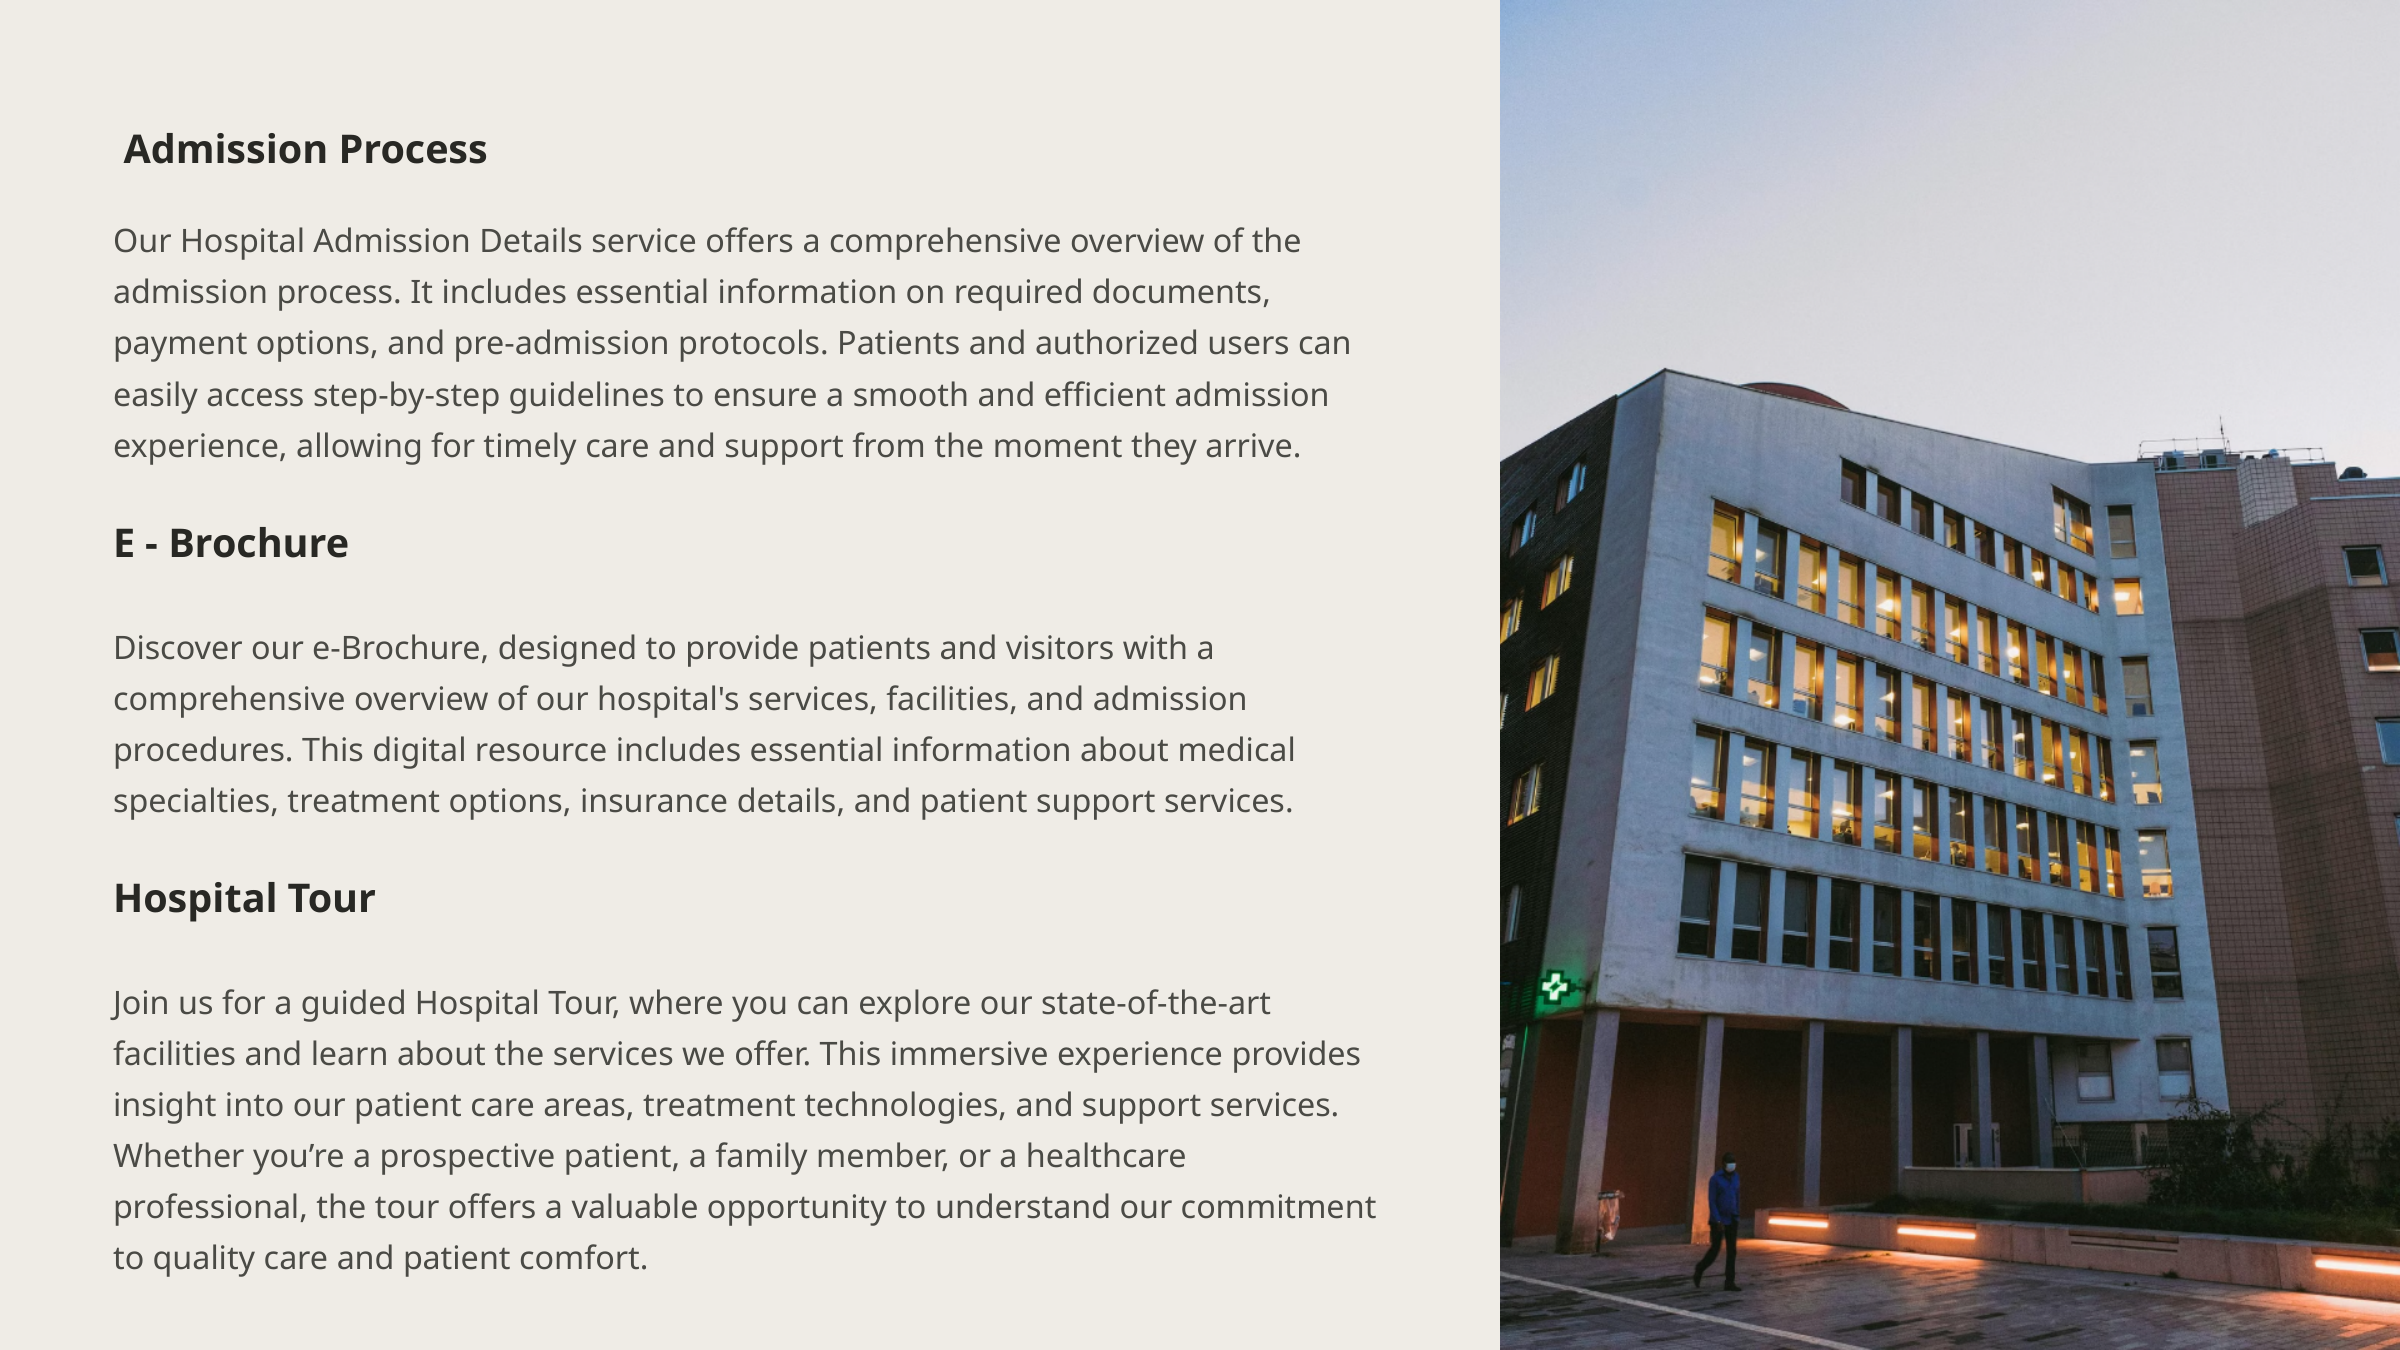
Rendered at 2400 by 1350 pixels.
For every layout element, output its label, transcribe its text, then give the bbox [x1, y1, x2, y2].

text_box Join us for a guided Hospital Tour, where you can explore our state-of-the-art facilities and learn about the services we offer. This immersive experience provides insight into our patient care areas, treatment technologies, and support services. Whether you’re a prospective patient, a family member, or a healthcare professional, the tour offers a valuable opportunity to understand our commitment to quality care and patient comfort. [113, 969, 1387, 1229]
text_box Discover our e-Brochure, designed to provide patients and visitors with a comprehensive overview of our hospital's services, facilities, and admission procedures. This digital resource includes essential information about medical specialties, treatment options, insurance details, and patient support services. [113, 614, 1387, 822]
text_box E - Brochure [113, 515, 518, 567]
picture [1499, 0, 2400, 1350]
text_box Our Hospital Admission Details service offers a comprehensive overview of the admission process. It includes essential information on required documents, payment options, and pre-admission protocols. Patients and authorized users can easily access step-by-step guidelines to ensure a smooth and efficient admission experience, allowing for timely care and support from the moment they arrive. [113, 208, 1387, 468]
text_box Admission Process [113, 121, 518, 172]
text_box Hospital Tour [113, 870, 518, 922]
